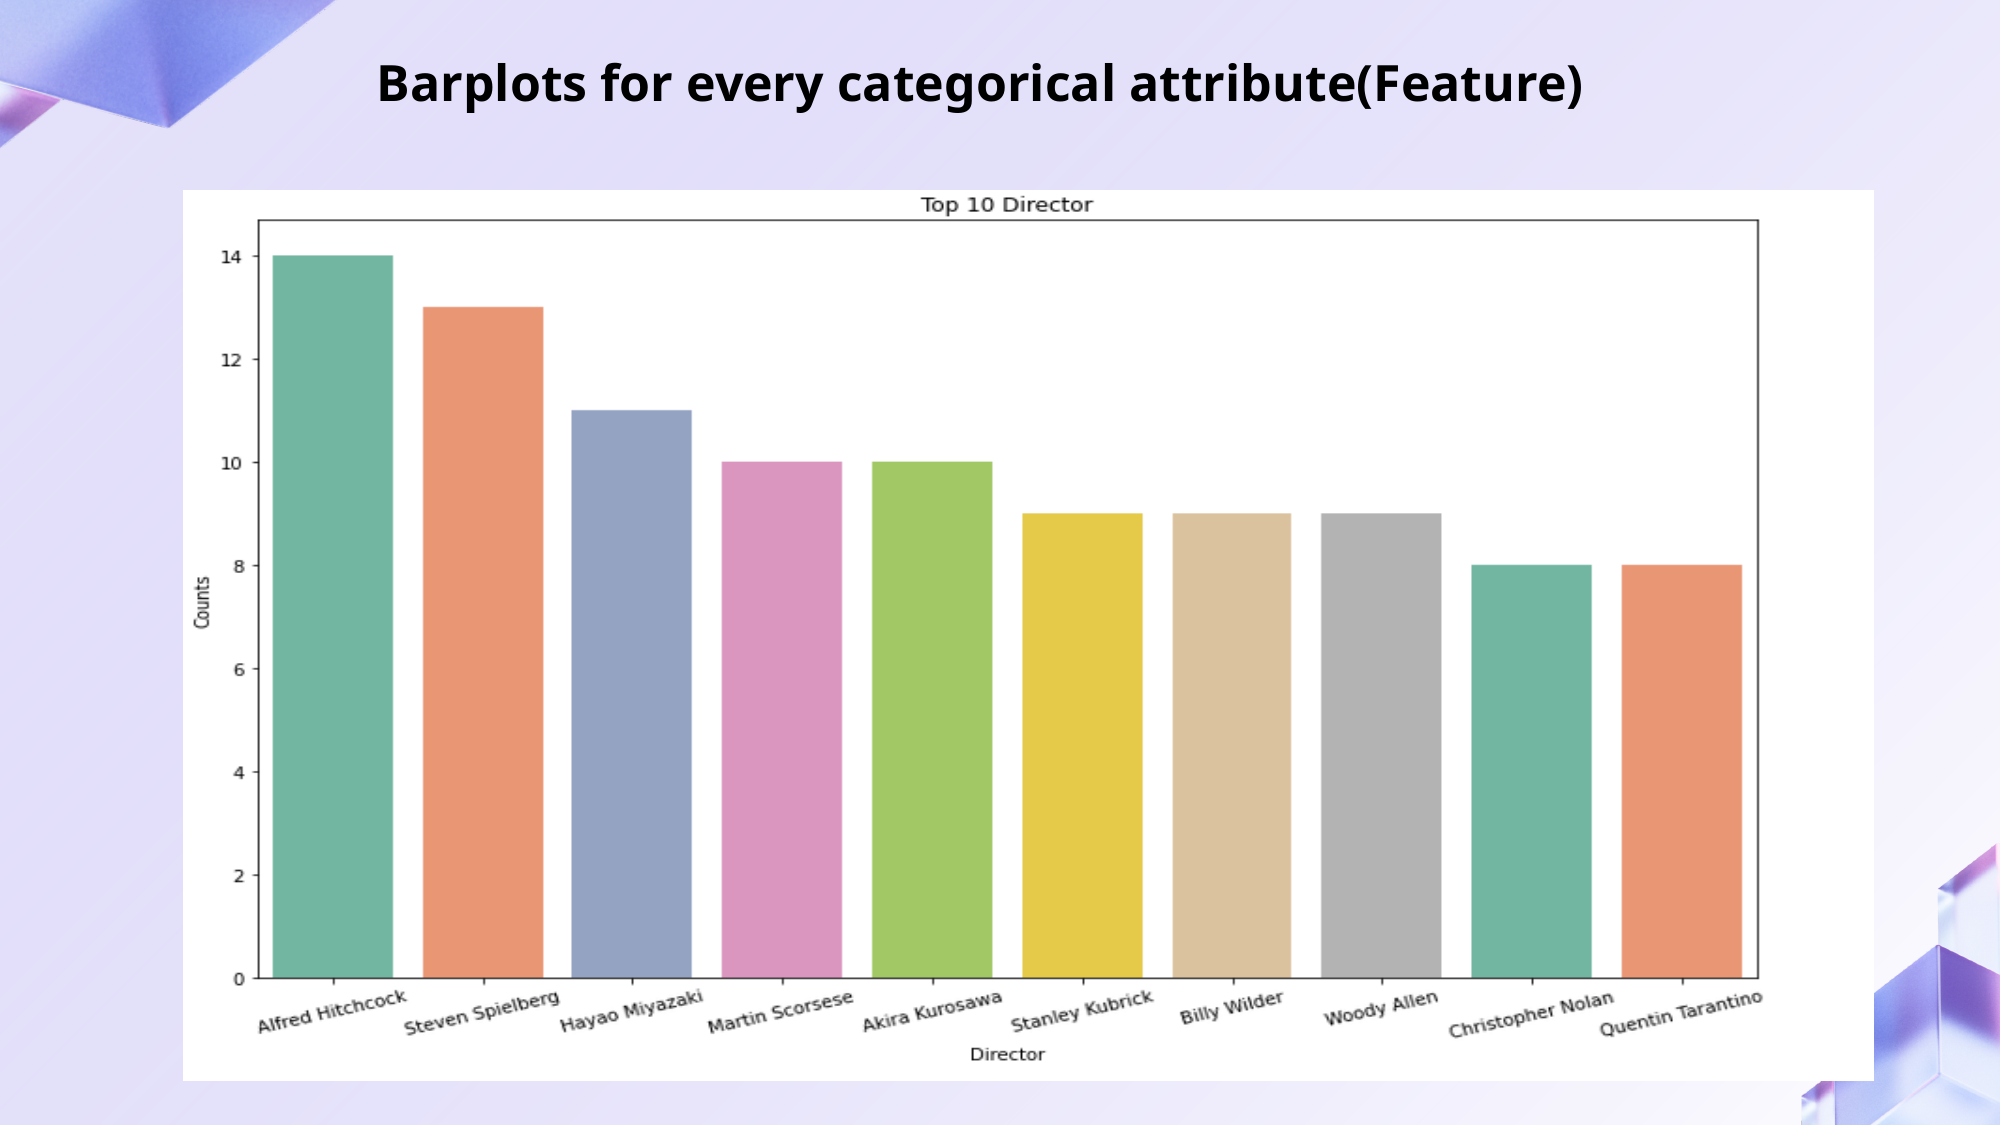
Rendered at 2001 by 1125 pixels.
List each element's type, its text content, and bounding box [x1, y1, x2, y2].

text_box Barplots for every categorical attribute(Feature) [361, 43, 1795, 153]
picture [0, 0, 2000, 1125]
